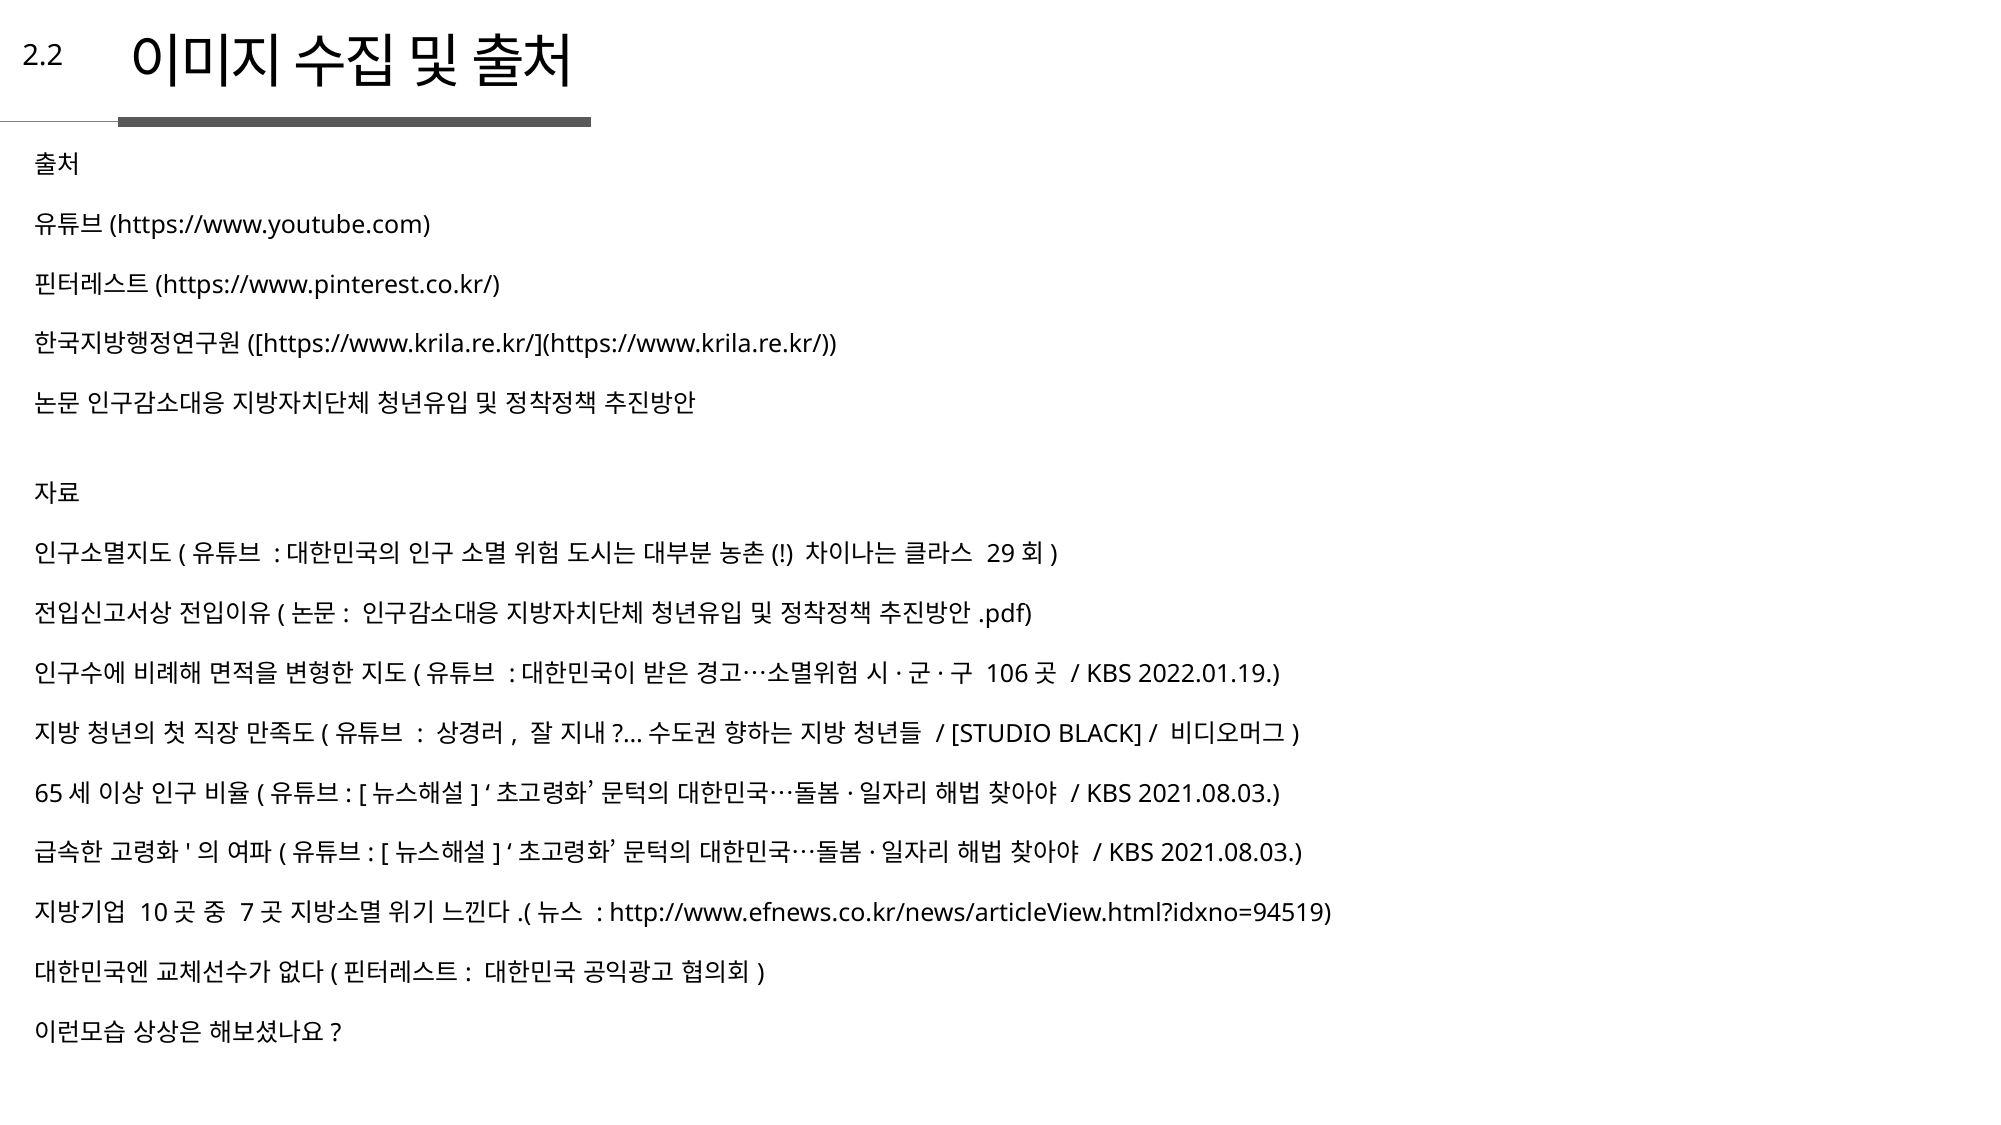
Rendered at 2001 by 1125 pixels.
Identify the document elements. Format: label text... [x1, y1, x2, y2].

text_box 출처 유튜브(https://www.youtube.com) 핀터레스트(https://www.pinterest.co.kr/) 한국지방행정연구원([https://www.krila.re.kr/](https://www.krila.re.kr/)) 논문 인구감소대응 지방자치단체 청년유입 및 정착정책 추진방안 자료 인구소멸지도(유튜브 :대한민국의 인구 소멸 위험 도시는 대부분 농촌(!) 차이나는 클라스 29회) 전입신고서상 전입이유(논문: 인구감소대응 지방자치단체 청년유입 및 정착정책 추진방안.pdf) 인구수에 비례해 면적을 변형한 지도(유튜브 :대한민국이 받은 경고…소멸위험 시·군·구 106곳 / KBS 2022.01.19.) 지방 청년의 첫 직장 만족도(유튜브 : 상경러, 잘 지내?…수도권 향하는 지방 청년들 / [STUDIO BLACK] / 비디오머그) 65세 이상 인구 비율(유튜브: [뉴스해설] ‘초고령화’ 문턱의 대한민국…돌봄·일자리 해법 찾아야 / KBS 2021.08.03.) 급속한 고령화'의 여파(유튜브: [뉴스해설] ‘초고령화’ 문턱의 대한민국…돌봄·일자리 해법 찾아야 / KBS 2021.08.03.) 지방기업 10곳 중 7곳 지방소멸 위기 느낀다.(뉴스 : http://www.efnews.co.kr/news/articleView.html?idxno=94519) 대한민국엔 교체선수가 없다(핀터레스트: 대한민국 공익광고 협의회) 이런모습 상상은 해보셨나요? [19, 140, 1635, 1125]
text_box 2.2 [7, 28, 79, 79]
text_box 이미지 수집 및 출처 [114, 16, 591, 102]
